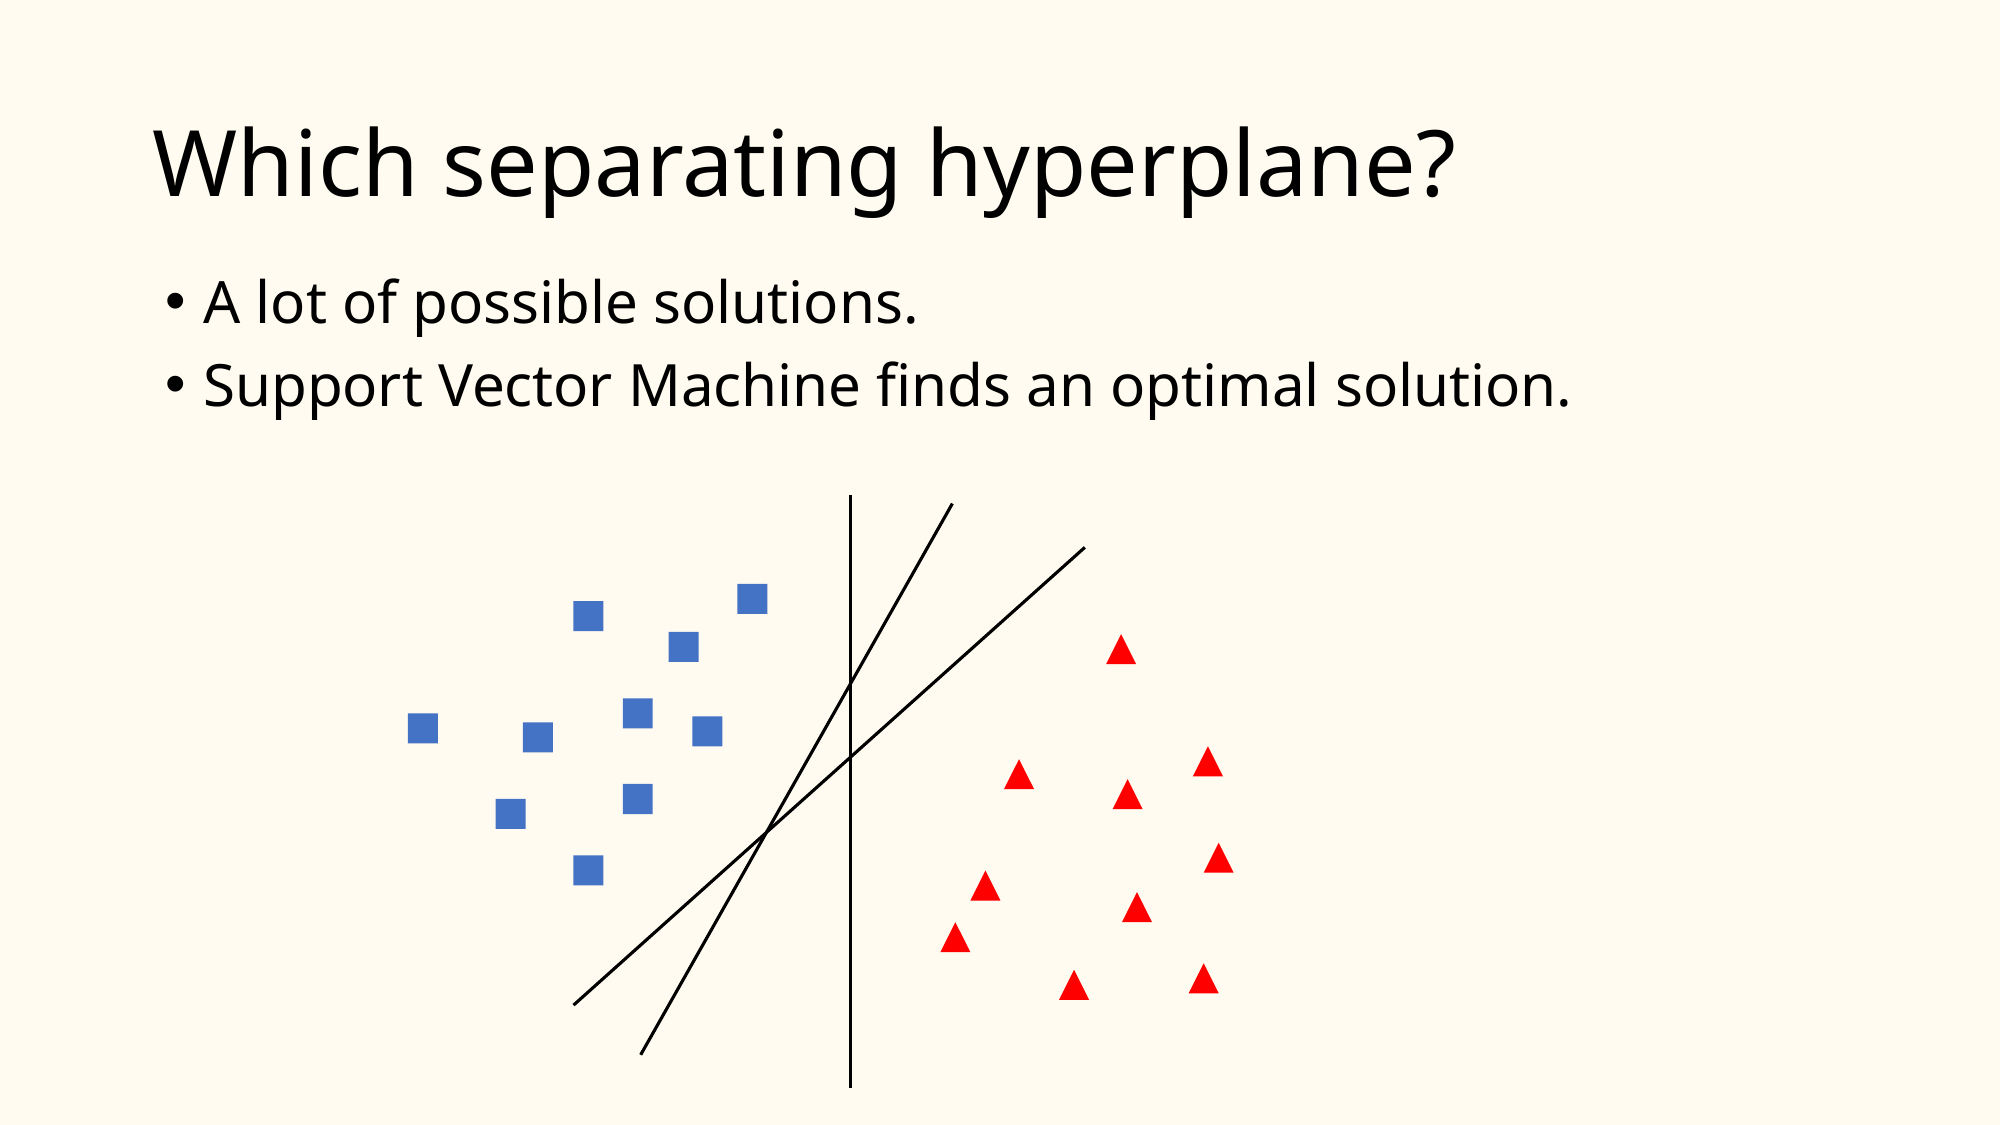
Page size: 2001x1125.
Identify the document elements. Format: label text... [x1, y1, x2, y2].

text_box [522, 722, 553, 753]
text_box [1192, 746, 1223, 777]
text_box [1121, 892, 1152, 923]
text_box [407, 713, 438, 744]
title Which separating hyperplane? [150, 102, 1966, 293]
text_box [1203, 842, 1234, 873]
text_box [1188, 963, 1219, 994]
text_box [1112, 779, 1143, 810]
text_box [1106, 634, 1137, 665]
text_box A lot of possible solutions. Support Vector Machine finds an optimal solution. [163, 249, 1742, 419]
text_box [573, 494, 1090, 1089]
text_box [495, 798, 526, 829]
